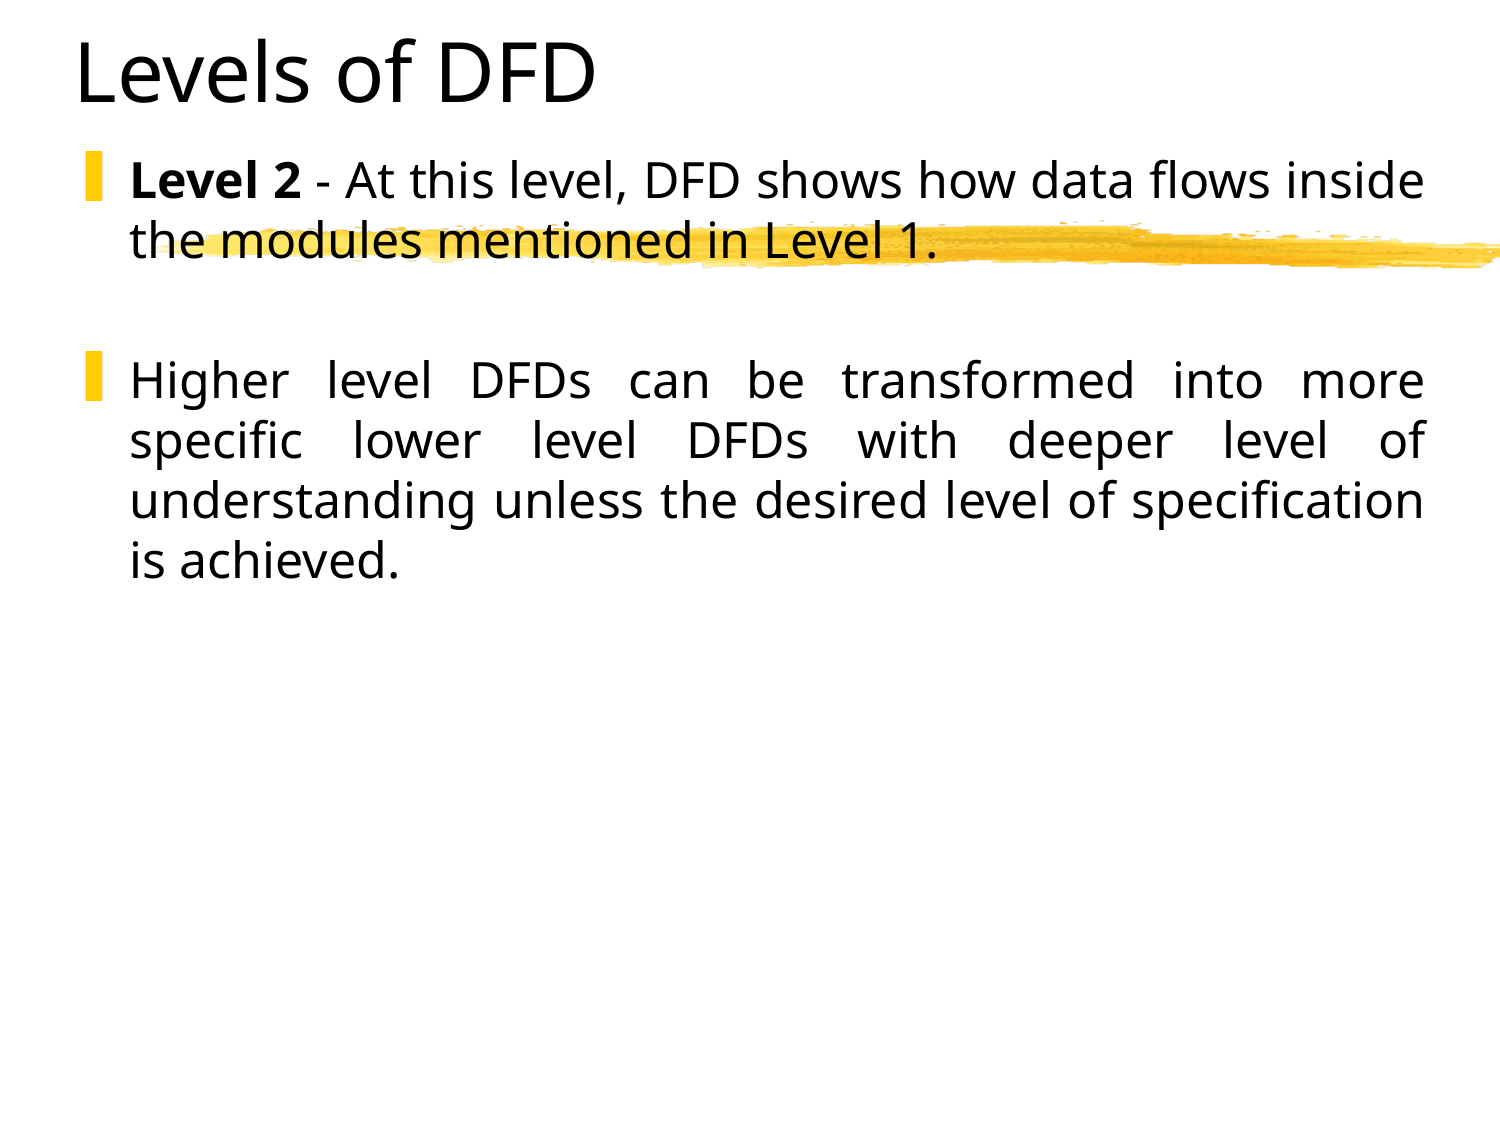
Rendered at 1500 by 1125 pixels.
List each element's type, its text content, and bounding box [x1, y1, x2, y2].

picture [1442, 215, 1500, 279]
title Levels of DFD [58, 58, 1334, 127]
list Level 2 - At this level, DFD shows how data flows inside the modules mentioned in Level 1. Higher level DFDs can be transformed into more specific lower level DFDs with deeper level of understanding unless the desired level of specification is achieved. [58, 140, 1442, 994]
